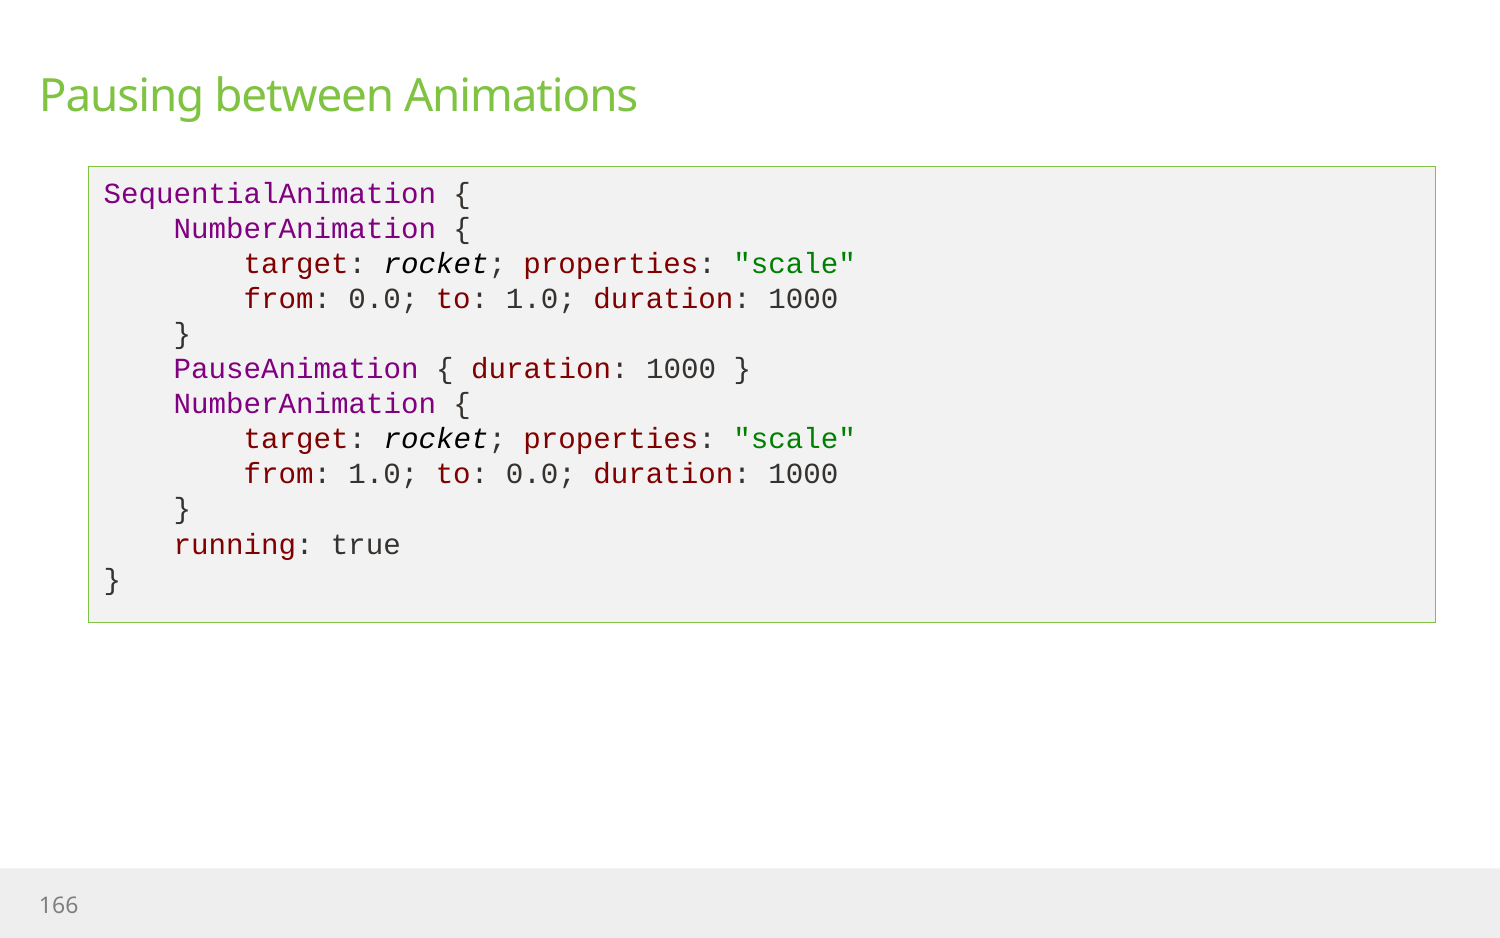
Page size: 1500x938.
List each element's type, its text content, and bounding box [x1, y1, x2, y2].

text_box SequentialAnimation { NumberAnimation { target: rocket; properties: "scale" from: 0.0; to: 1.0; duration: 1000 } PauseAnimation { duration: 1000 } NumberAnimation { target: rocket; properties: "scale" from: 1.0; to: 0.0; duration: 1000 } running: true } [88, 166, 1436, 623]
title Pausing between Animations [39, 66, 1052, 196]
slide_number 166 [39, 892, 410, 921]
